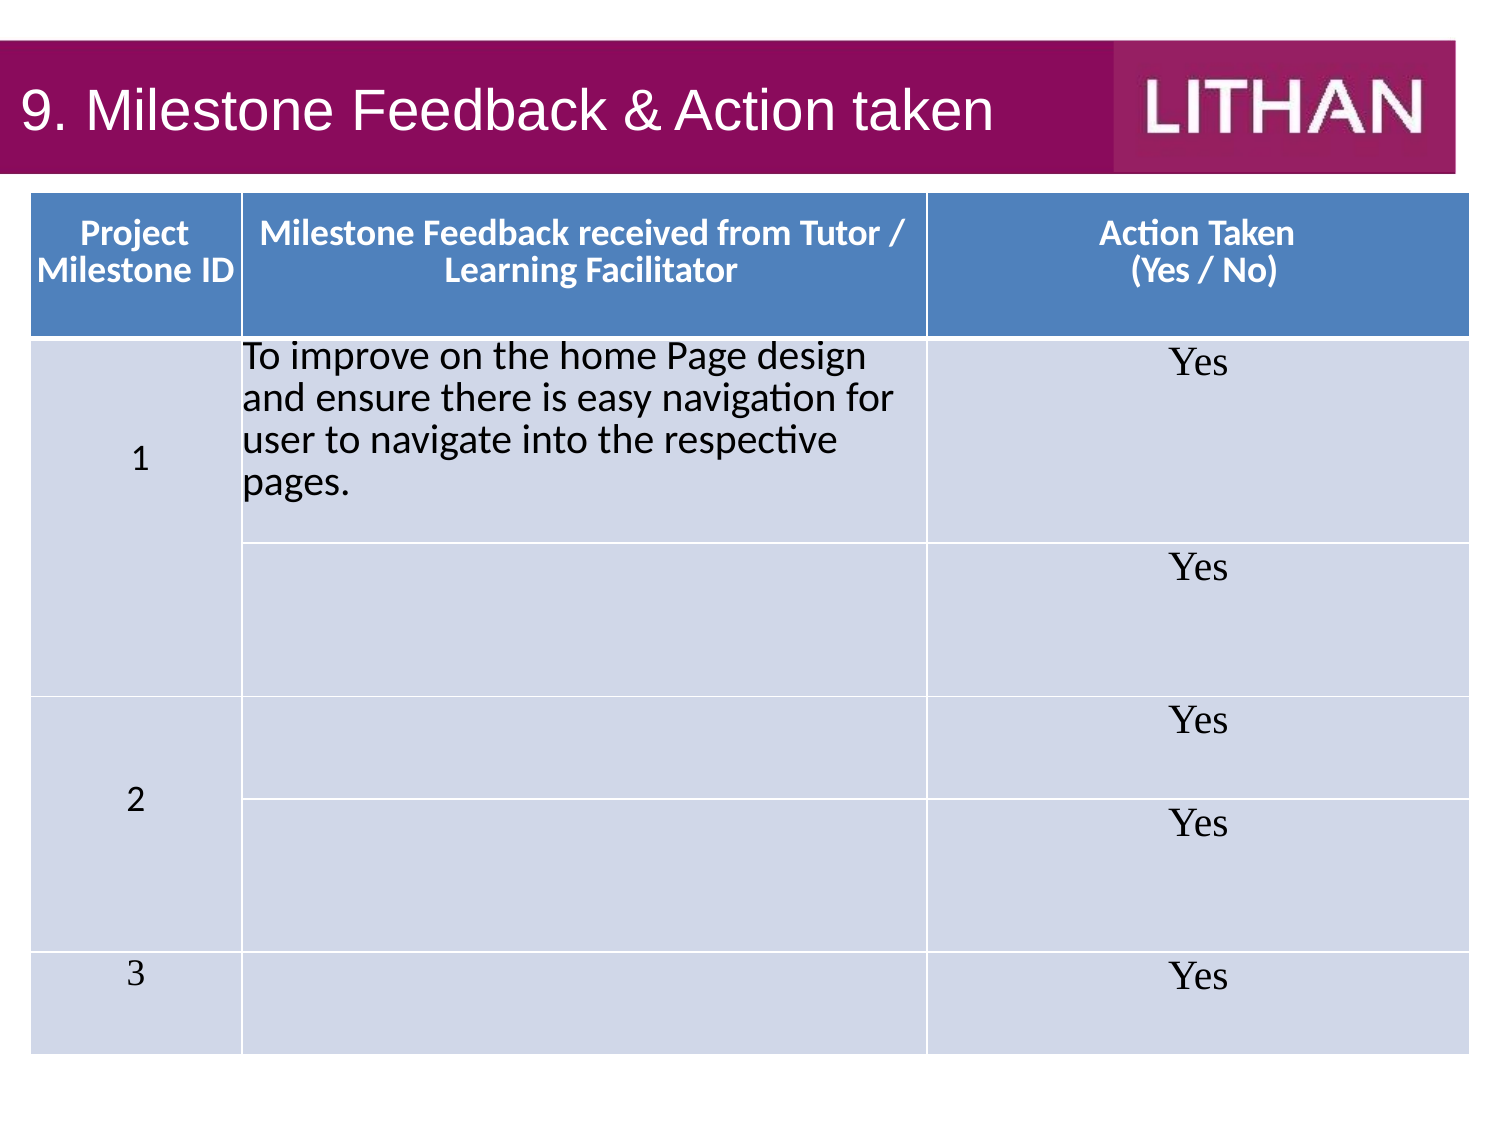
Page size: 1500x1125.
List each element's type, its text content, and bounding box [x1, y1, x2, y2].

table_header Milestone Feedback received from Tutor / Learning Facilitator [243, 193, 926, 336]
table_cell Yes [928, 544, 1469, 696]
table_cell To improve on the home Page design and ensure there is easy navigation for user to navigate into the respective pages. [243, 341, 926, 542]
table_cell 1 [31, 341, 241, 696]
picture [0, 37, 1457, 178]
table_cell 3 [31, 953, 241, 1054]
table_cell 2 [31, 697, 241, 951]
table_cell Yes [928, 953, 1469, 1054]
table_cell Yes [928, 341, 1469, 542]
table_cell [243, 800, 926, 951]
table_cell Yes [928, 697, 1469, 798]
title 9. Milestone Feedback & Action taken [18, 70, 1063, 261]
table_cell [243, 953, 926, 1054]
table_cell [243, 697, 926, 798]
table_cell Yes [928, 800, 1469, 951]
table_cell [243, 544, 926, 696]
table_header Project Milestone ID [31, 193, 241, 336]
table_header Action Taken (Yes / No) [928, 193, 1469, 336]
